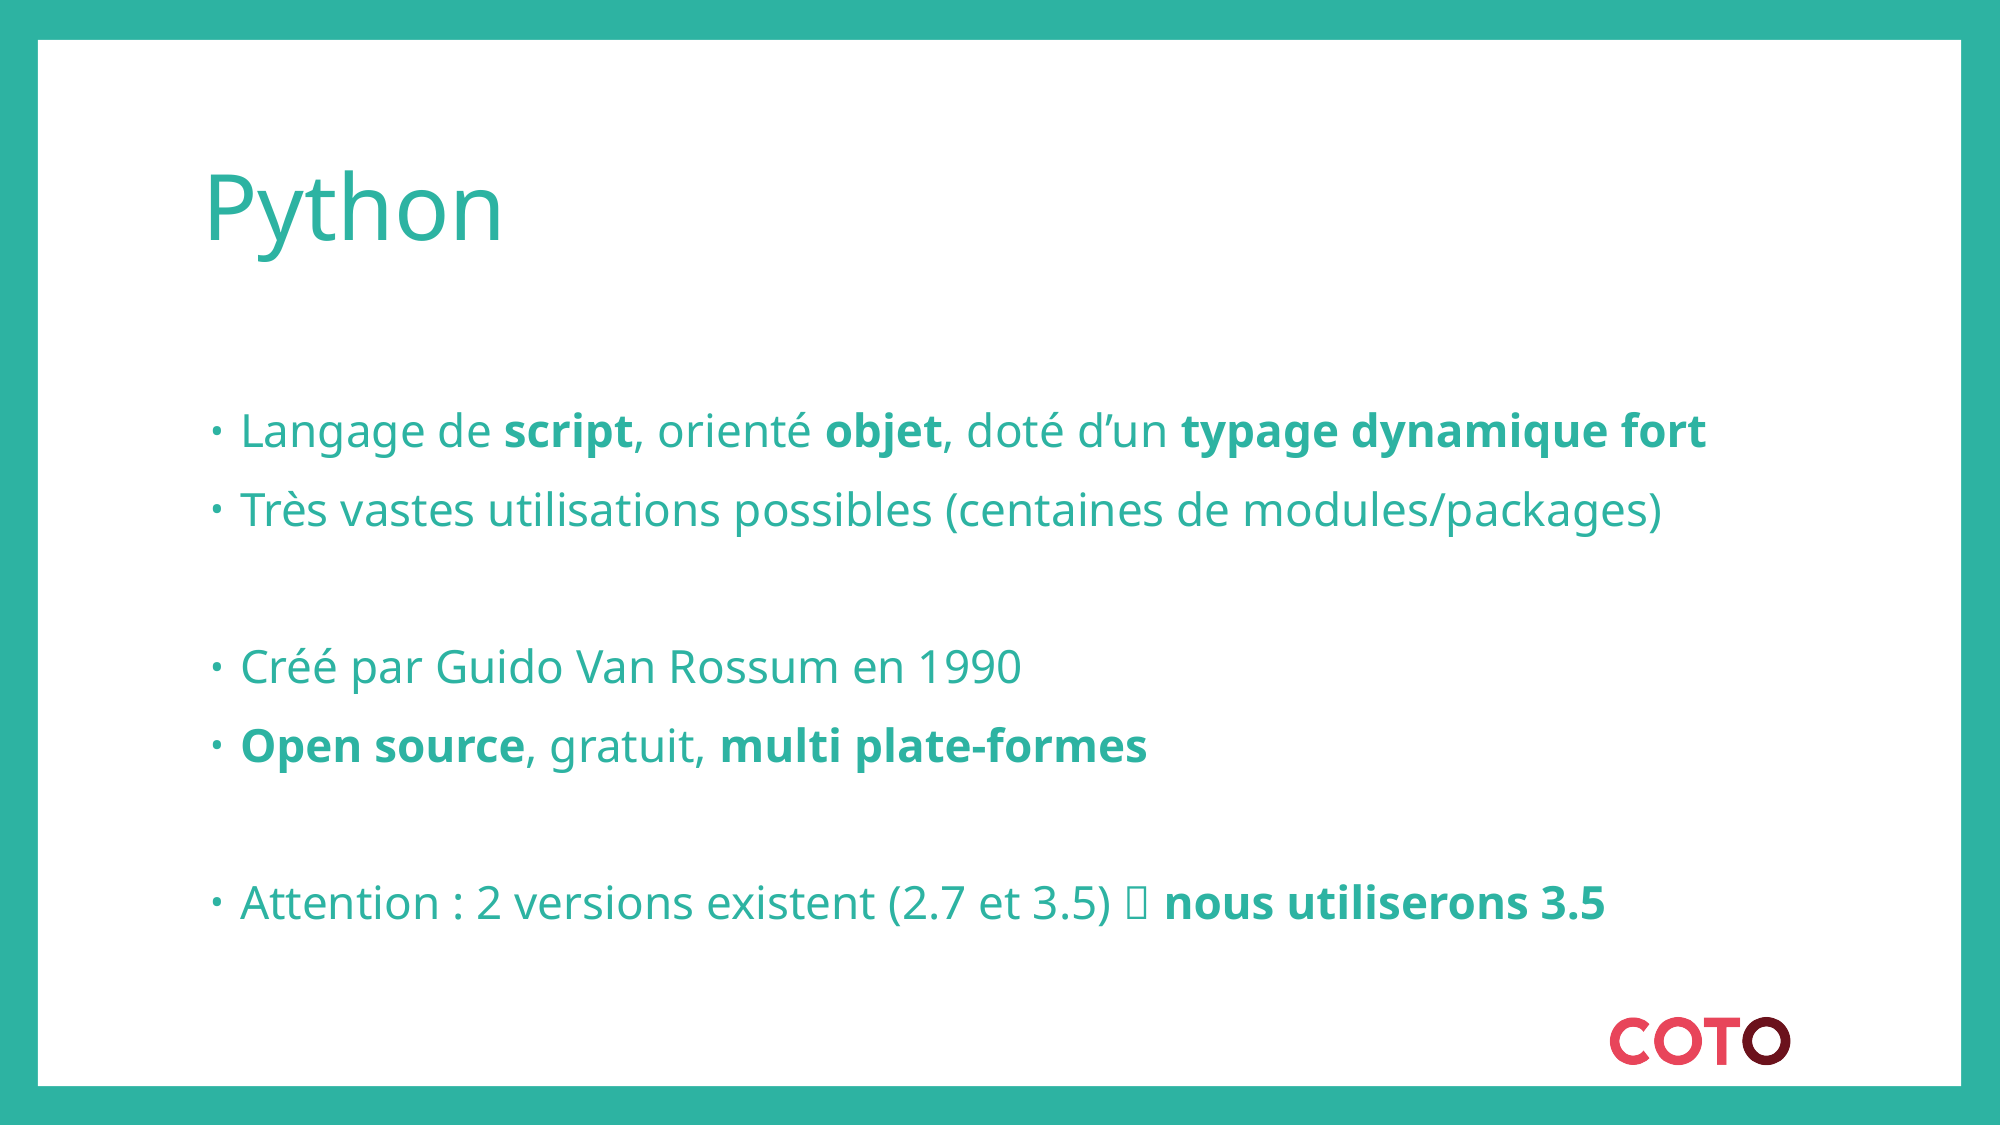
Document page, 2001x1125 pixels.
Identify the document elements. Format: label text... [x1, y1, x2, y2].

picture [1592, 1000, 1808, 1083]
title Python [187, 99, 1808, 323]
list Langage de script, orienté objet, doté d’un typage dynamique fort Très vastes utilisations possibles (centaines de modules/packages) Créé par Guido Van Rossum en 1990 Open source, gratuit, multi plate-formes Attention : 2 versions existent (2.7 et 3.5)  nous utiliserons 3.5 [187, 337, 1808, 1000]
